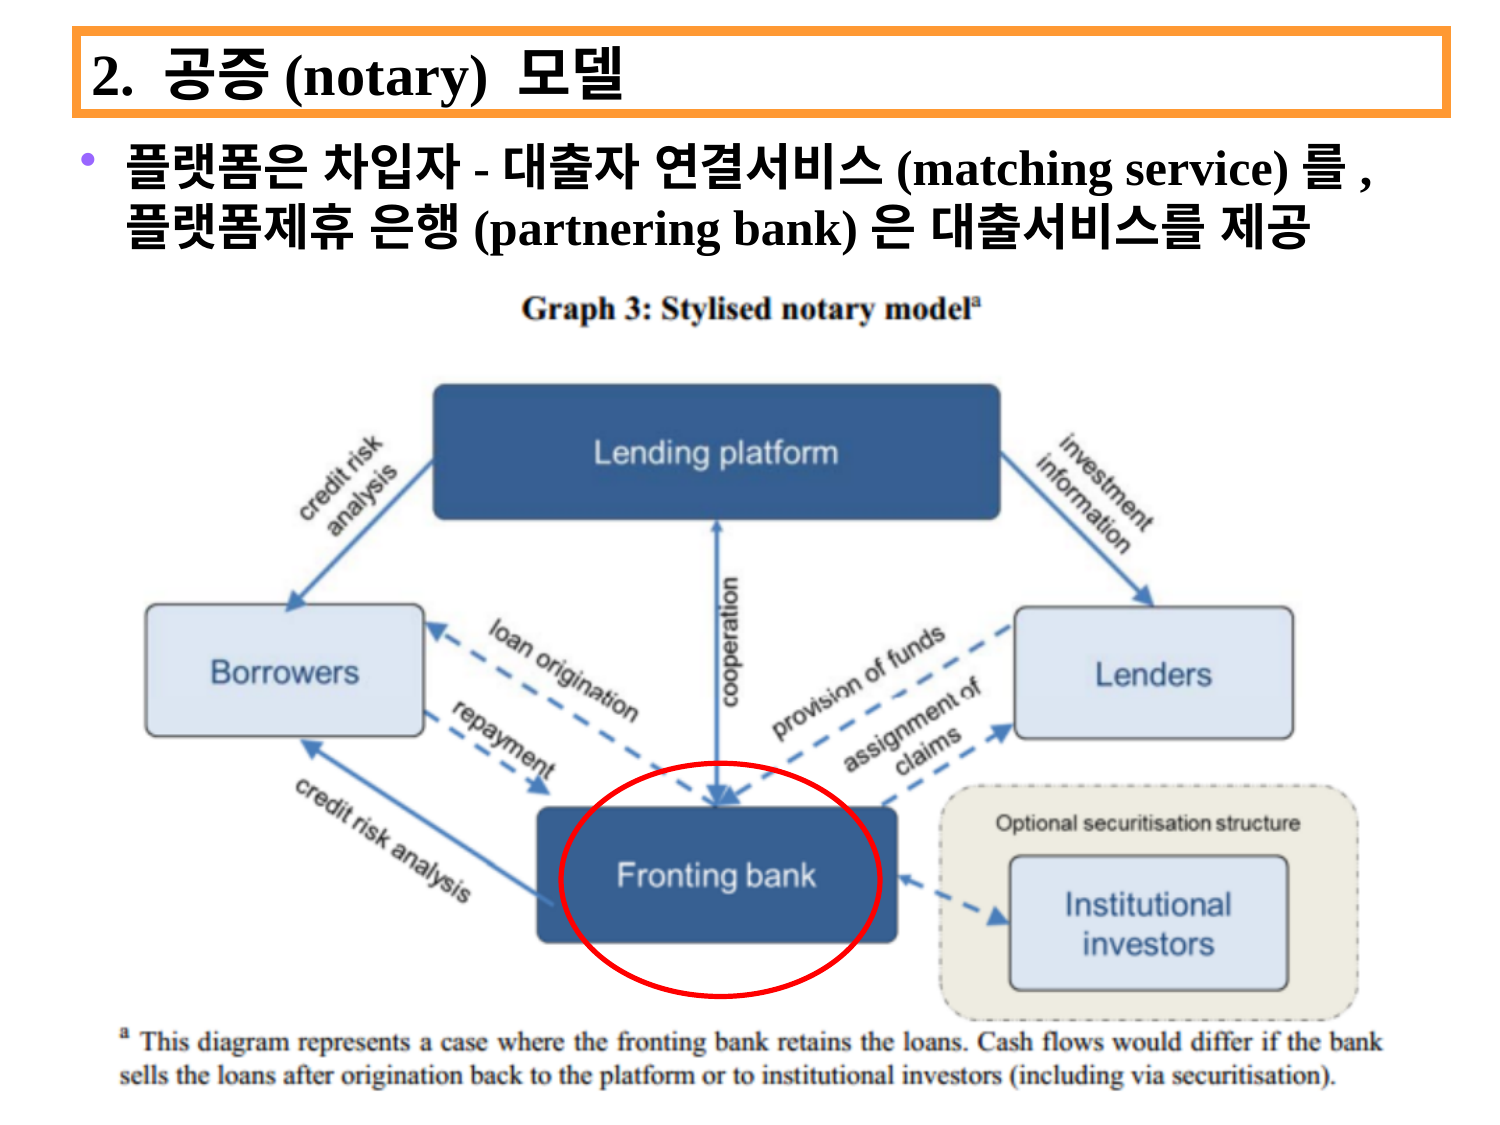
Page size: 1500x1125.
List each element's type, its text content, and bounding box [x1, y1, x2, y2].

picture [98, 278, 1400, 1106]
subtitle 플랫폼은 차입자-대출자 연결서비스(matching service)를, 플랫폼제휴 은행(partnering bank)은 대출서비스를 제공 [64, 127, 1448, 265]
text_box 2. 공증(notary) 모델 [76, 30, 1447, 114]
